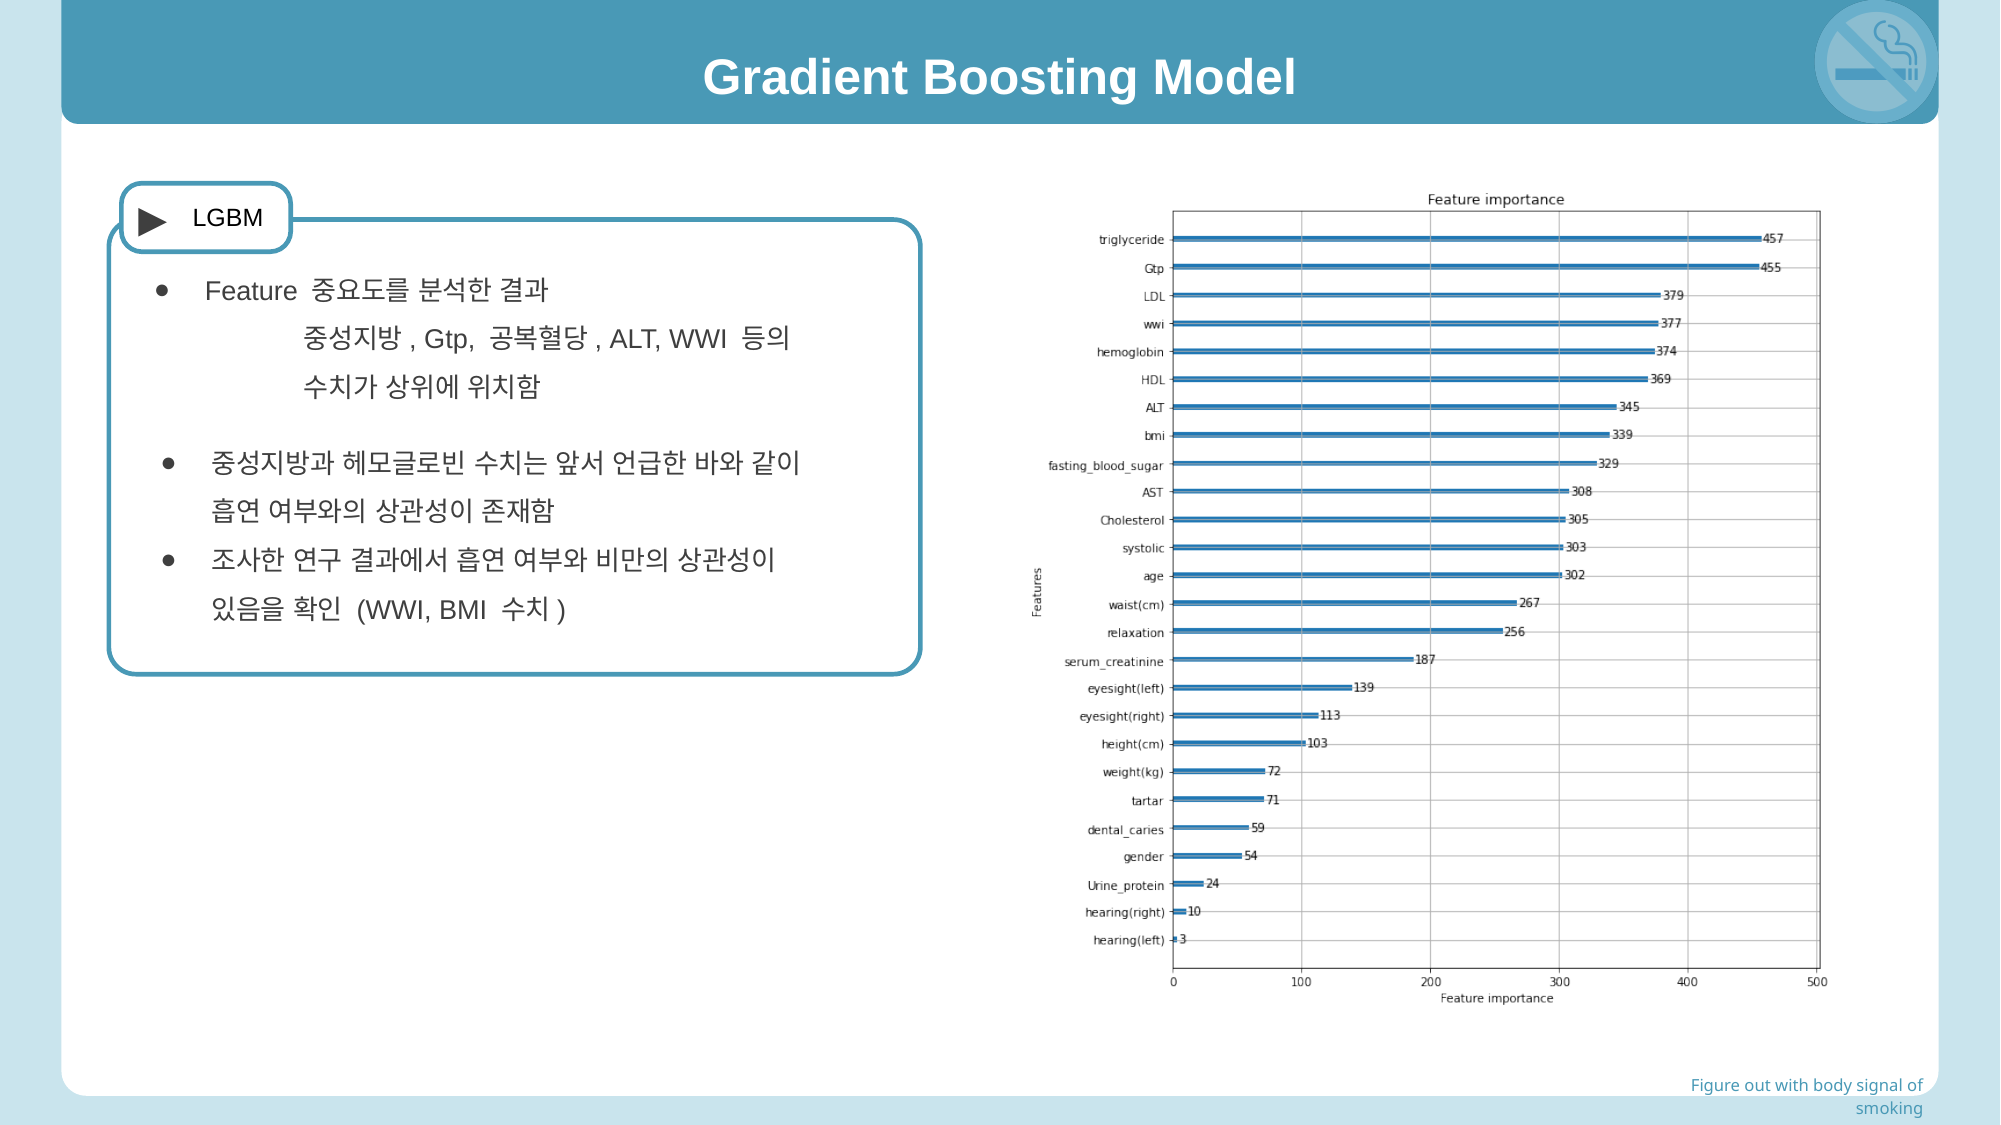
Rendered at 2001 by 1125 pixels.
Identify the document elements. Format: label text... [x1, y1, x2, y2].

picture [1024, 185, 1837, 1013]
text_box Figure out with body signal of smoking [1605, 1056, 1939, 1125]
text_box [61, 114, 1939, 1096]
text_box Gradient Boosting Model [61, 0, 1812, 124]
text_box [108, 182, 921, 675]
picture [1814, 0, 1939, 125]
